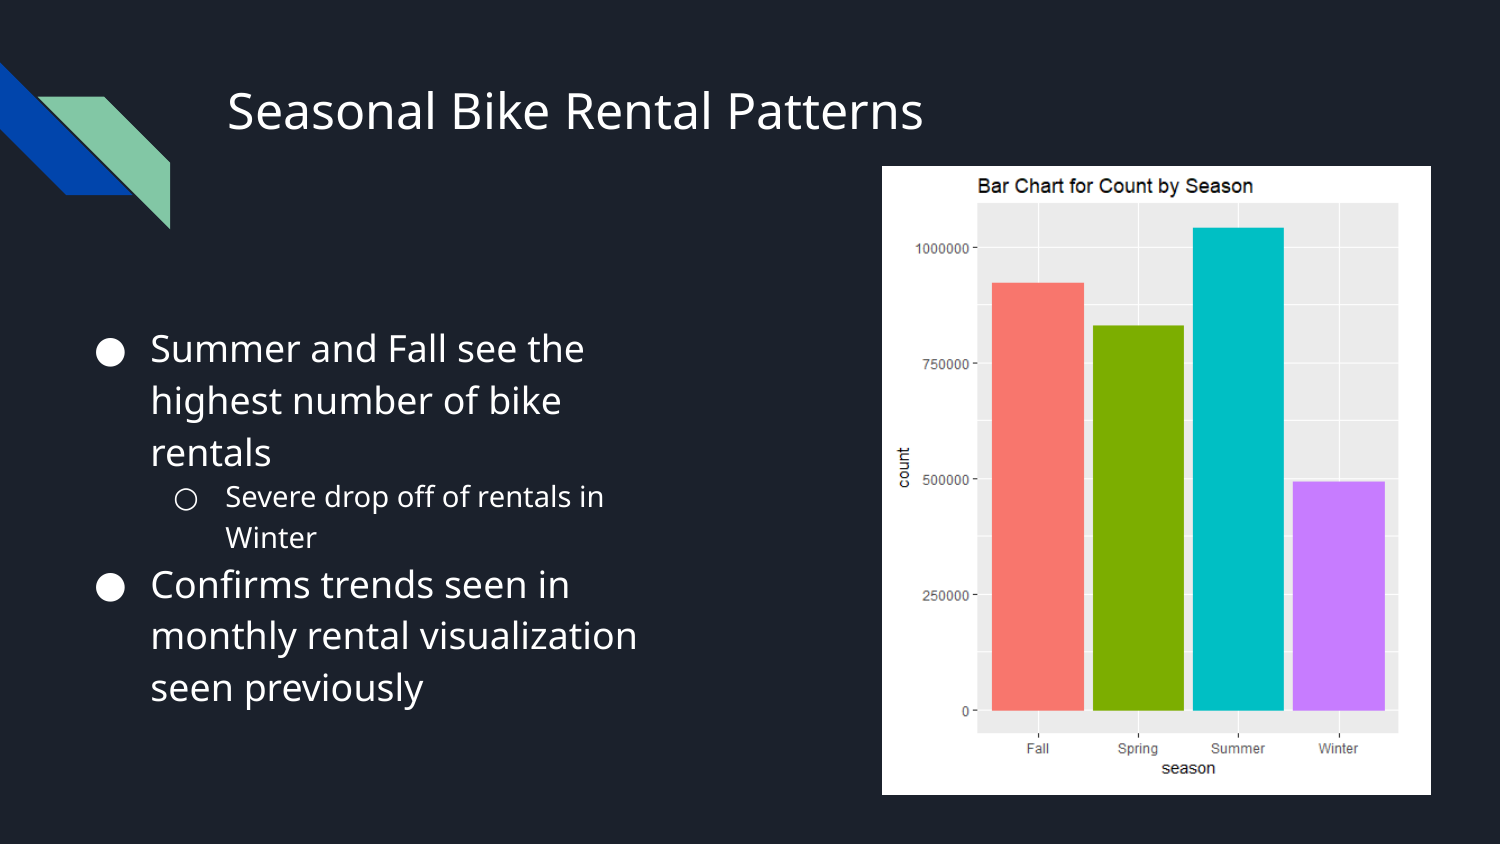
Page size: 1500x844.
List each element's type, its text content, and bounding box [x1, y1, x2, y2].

subtitle Summer and Fall see the highest number of bike rentals Severe drop off of rentals in Winter Confirms trends seen in monthly rental visualization seen previously [60, 303, 690, 751]
picture [881, 166, 1431, 795]
title Seasonal Bike Rental Patterns [212, 64, 1368, 215]
